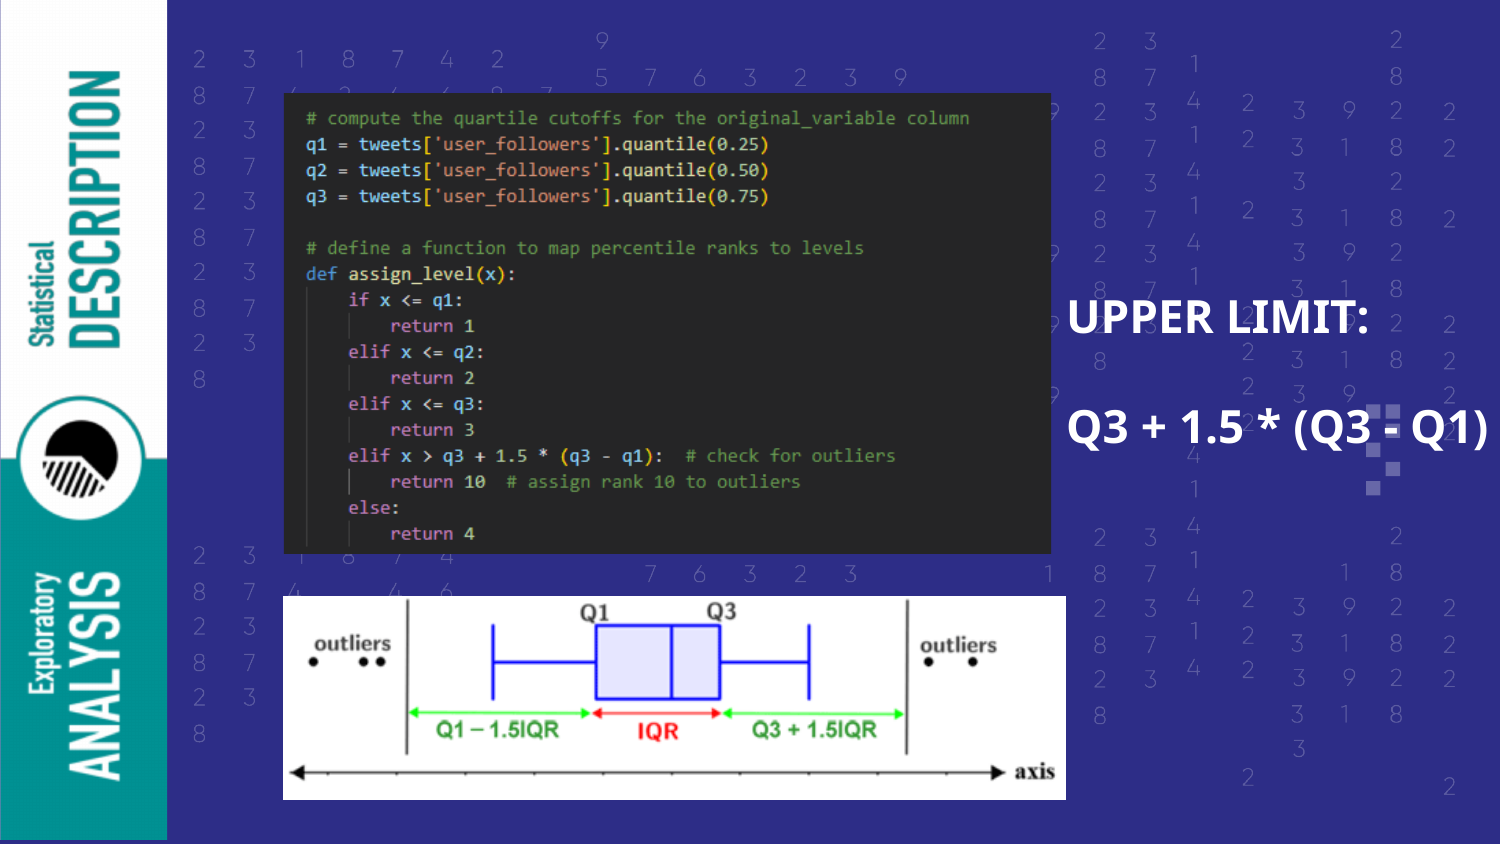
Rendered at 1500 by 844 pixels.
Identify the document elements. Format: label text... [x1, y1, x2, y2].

picture [0, 0, 1455, 840]
text_box UPPER LIMIT: Q3 + 1.5 * (Q3 - Q1) [1057, 272, 1500, 468]
